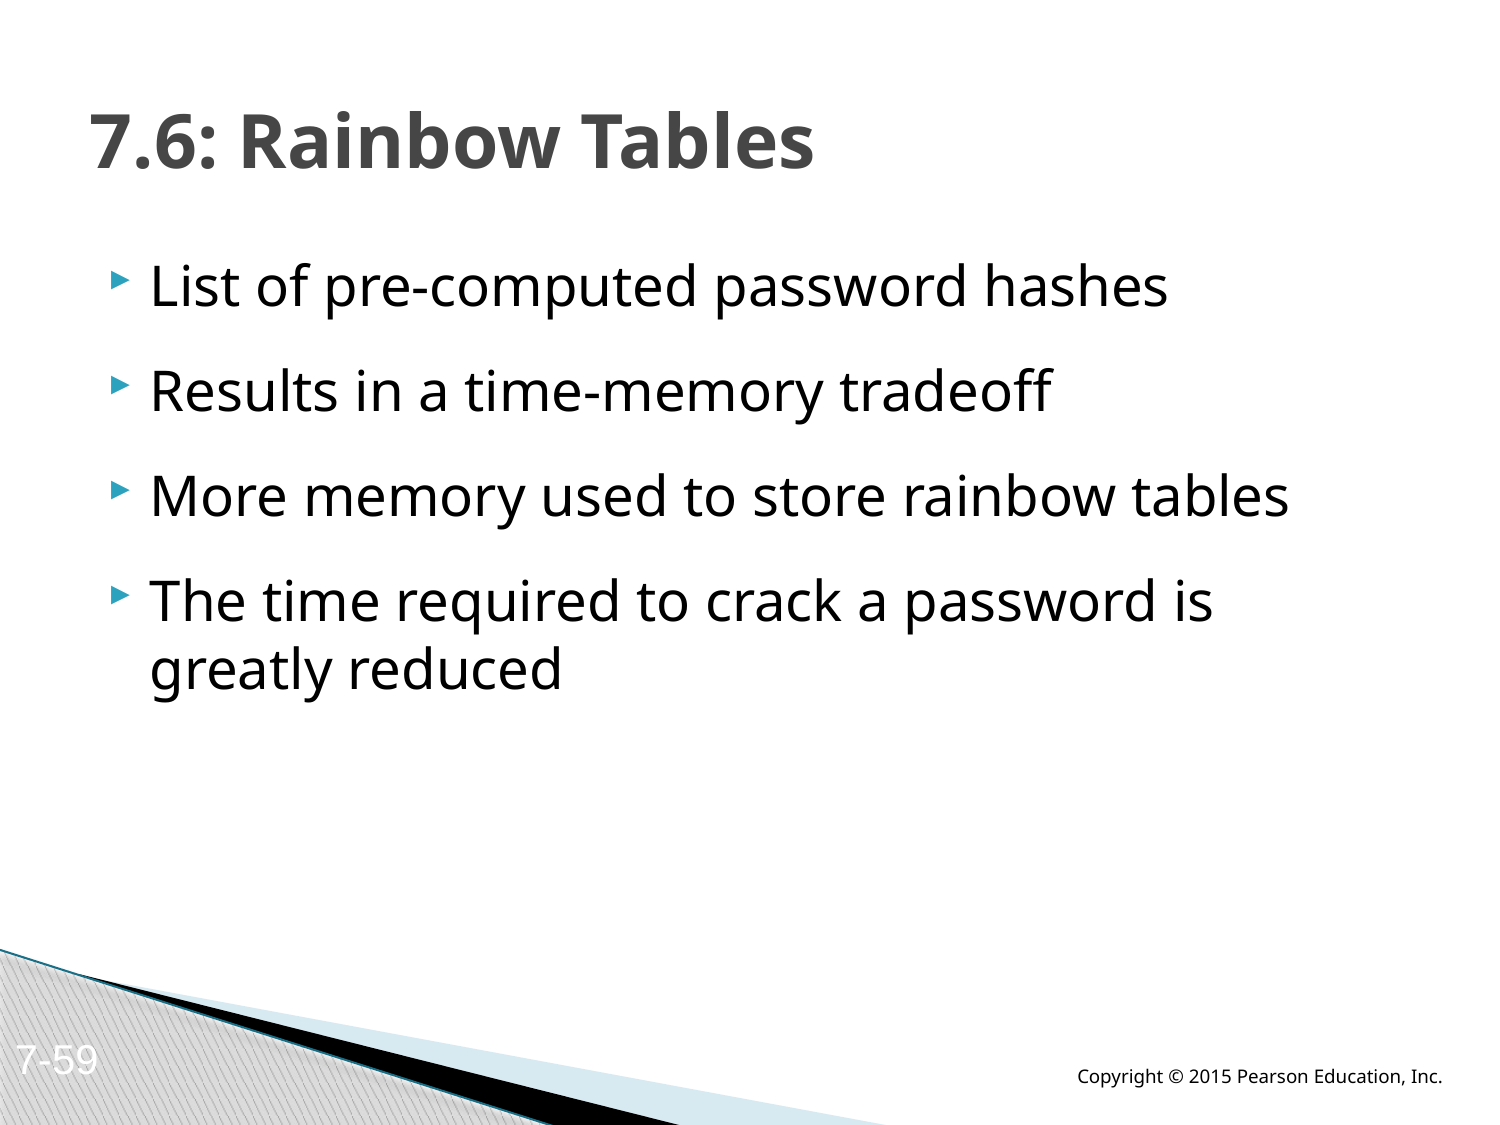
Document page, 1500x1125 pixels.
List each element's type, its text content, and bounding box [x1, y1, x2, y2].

title 7.6: Rainbow Tables [75, 45, 1425, 233]
list List of pre-computed password hashes Results in a time-memory tradeoff More memory used to store rainbow tables The time required to crack a password is greatly reduced [75, 242, 1425, 986]
slide_number 7-59 [0, 1025, 125, 1085]
